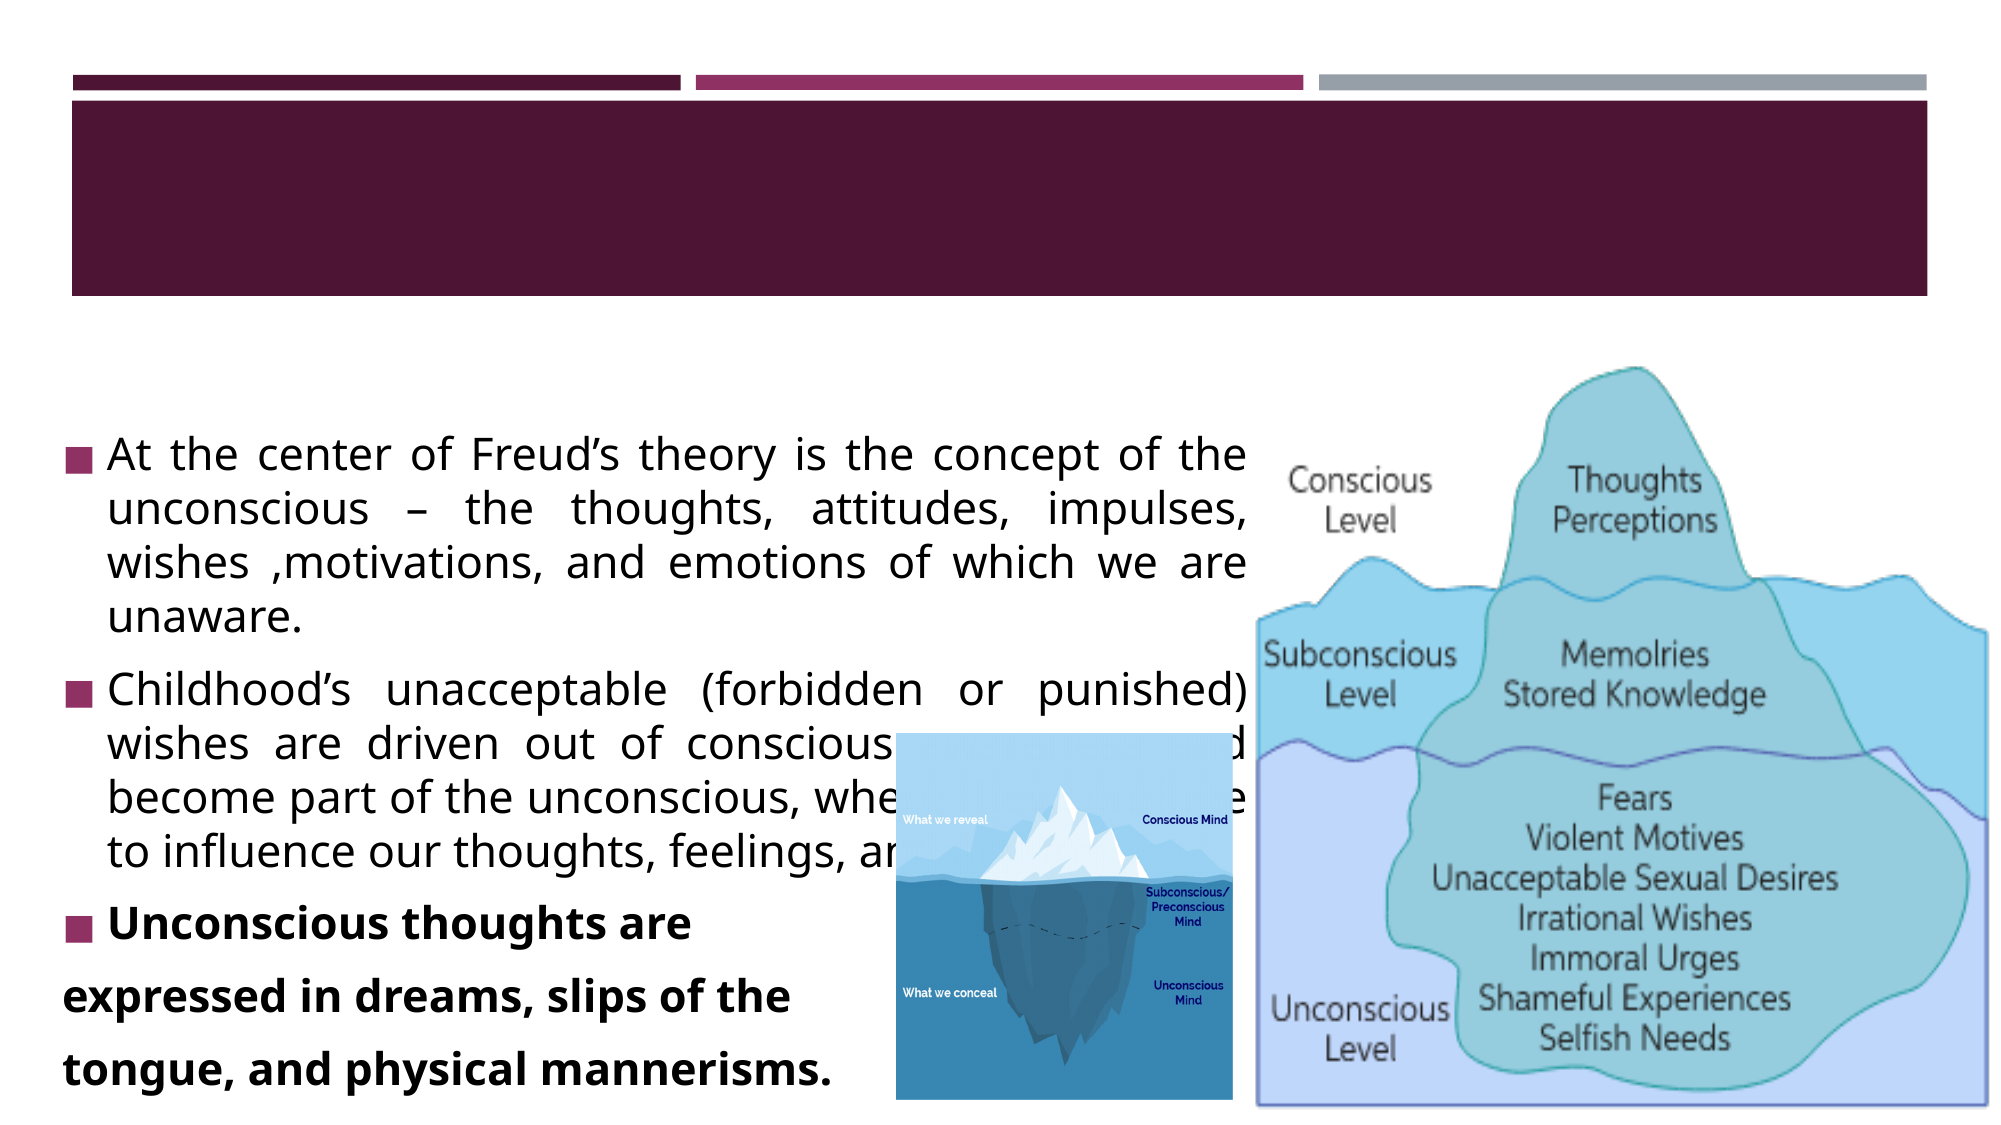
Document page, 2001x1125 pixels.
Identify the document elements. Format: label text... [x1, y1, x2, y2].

list At the center of Freud’s theory is the concept of the unconscious – the thoughts, attitudes, impulses, wishes ,motivations, and emotions of which we are unaware. Childhood’s unacceptable (forbidden or punished) wishes are driven out of conscious awareness and become part of the unconscious, where they continue to influence our thoughts, feelings, and actions. Unconscious thoughts are expressed in dreams, slips of the tongue, and physical mannerisms. [47, 418, 1190, 1125]
picture [895, 237, 2000, 1125]
